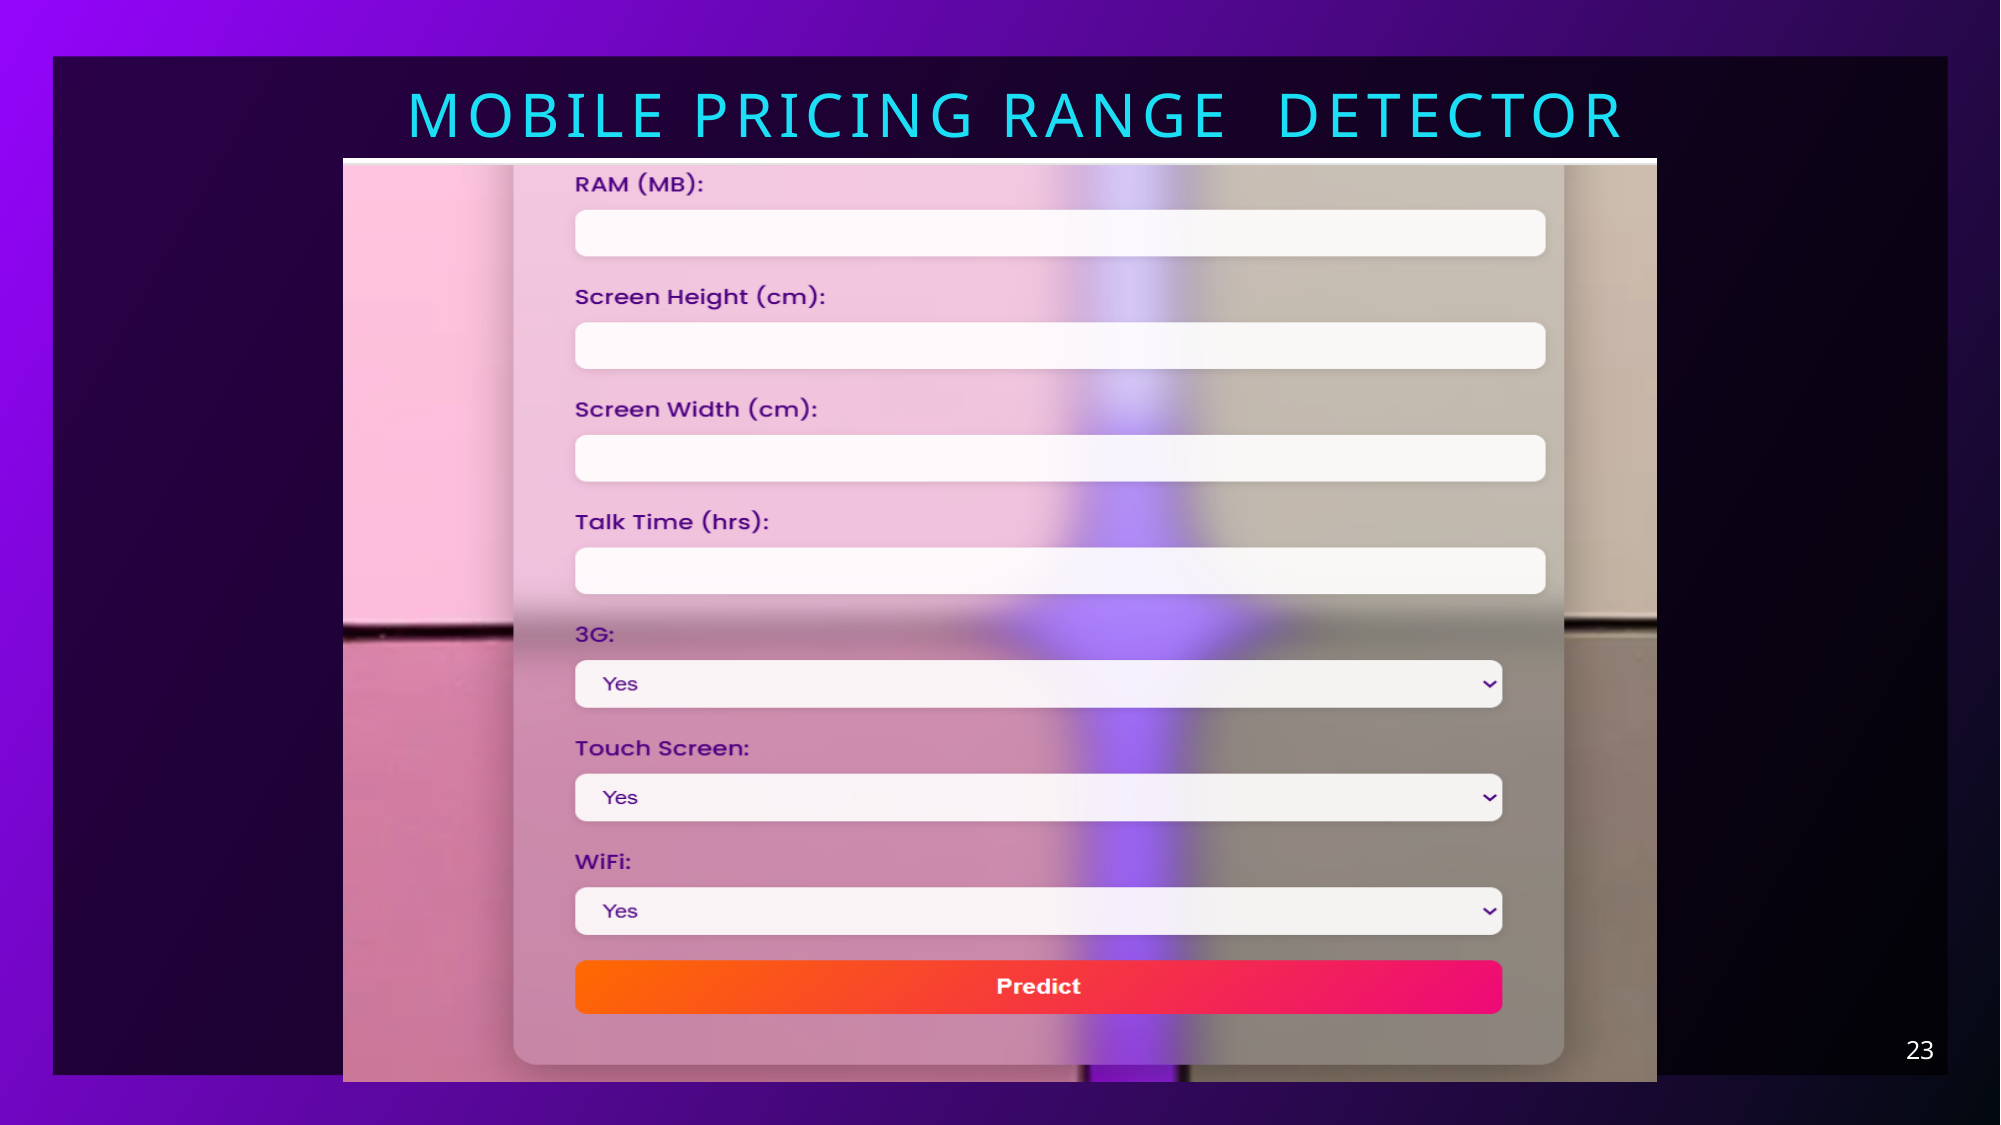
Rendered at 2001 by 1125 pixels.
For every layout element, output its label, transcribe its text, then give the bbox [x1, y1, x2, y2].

picture [343, 158, 1657, 1082]
slide_number 23 [1657, 1021, 1950, 1082]
text_box mobile pricing range Detector [137, 0, 1892, 159]
